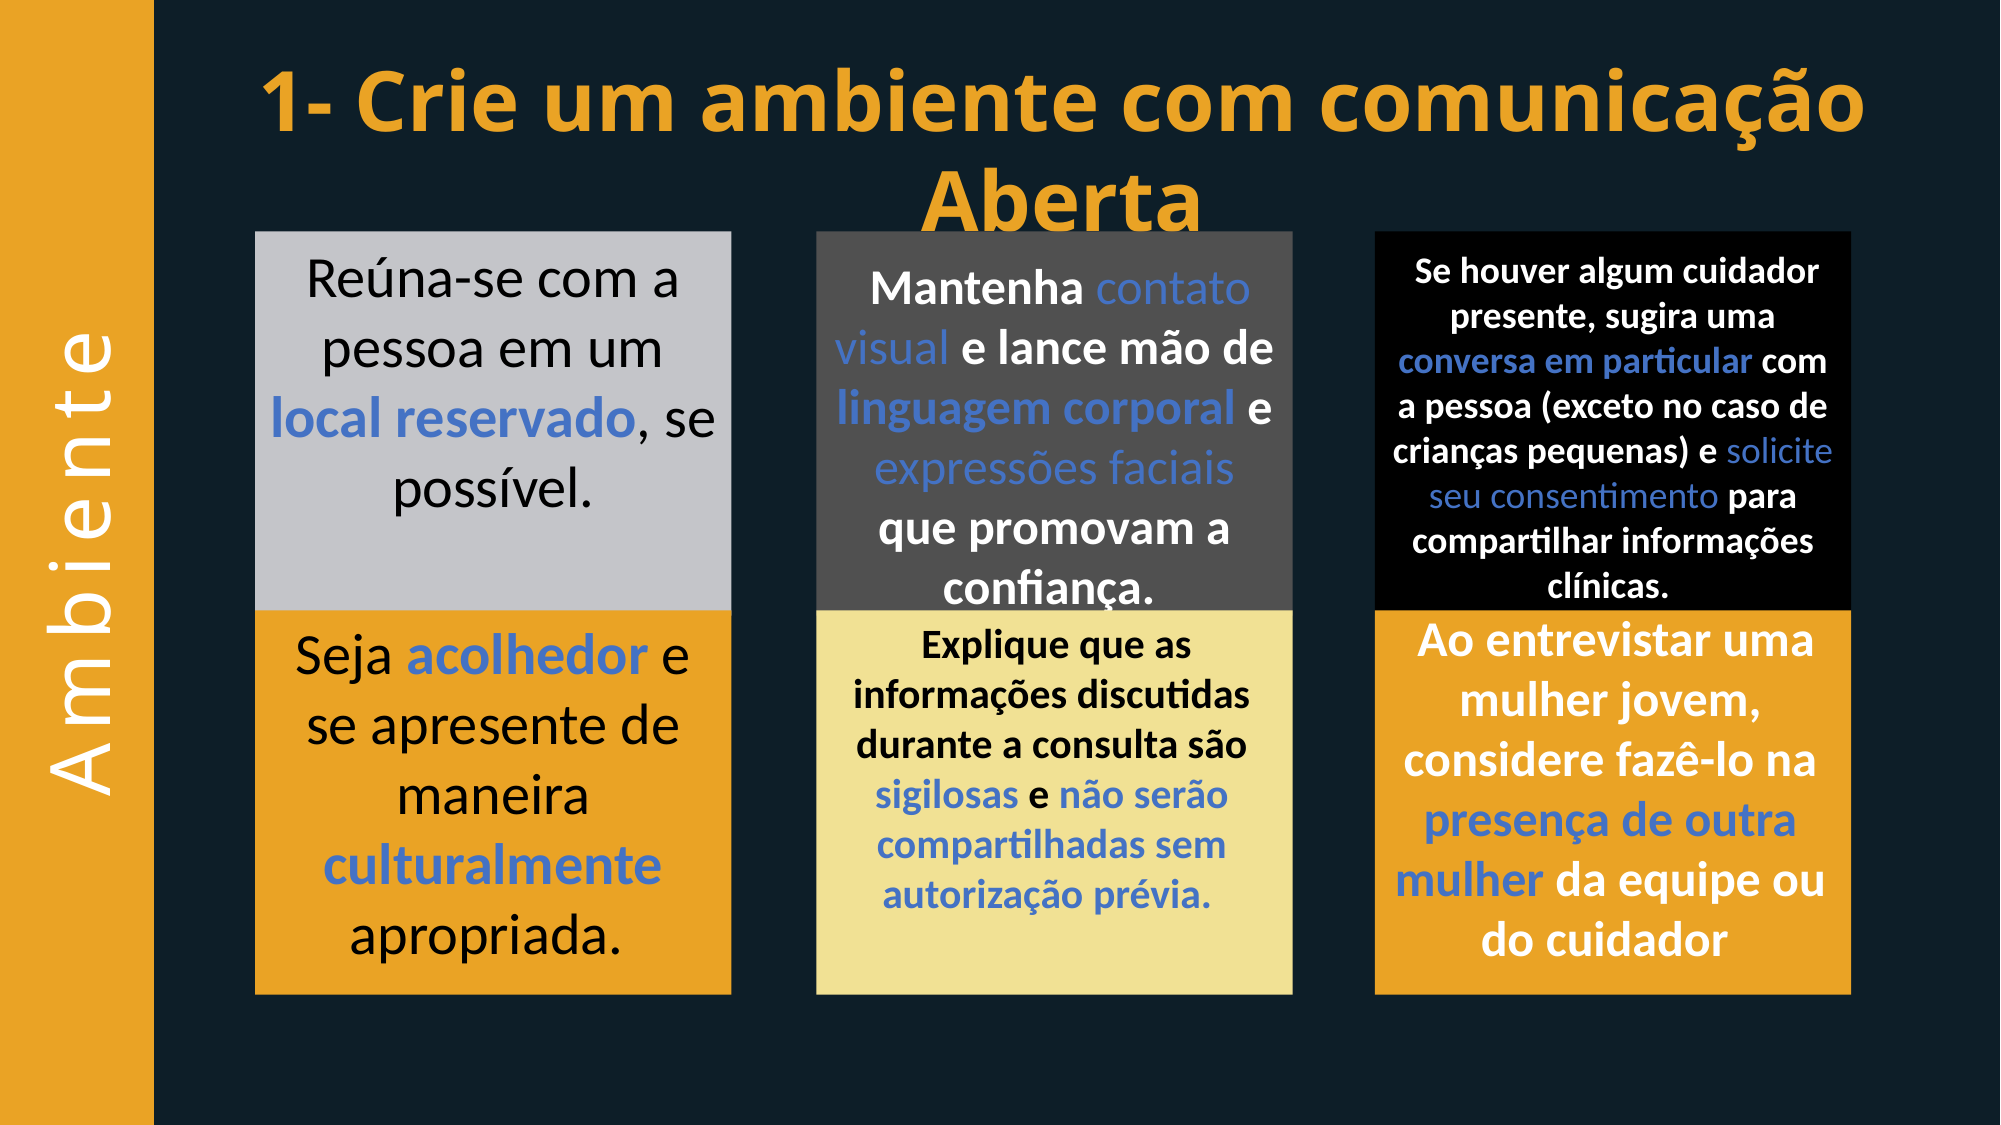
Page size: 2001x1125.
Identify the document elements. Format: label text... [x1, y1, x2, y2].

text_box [813, 609, 1293, 995]
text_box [255, 609, 732, 995]
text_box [816, 231, 1293, 609]
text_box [1372, 598, 1852, 995]
text_box 1- Crie um ambiente com comunicação Aberta [149, 40, 1977, 256]
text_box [1374, 231, 1852, 598]
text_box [255, 231, 732, 609]
